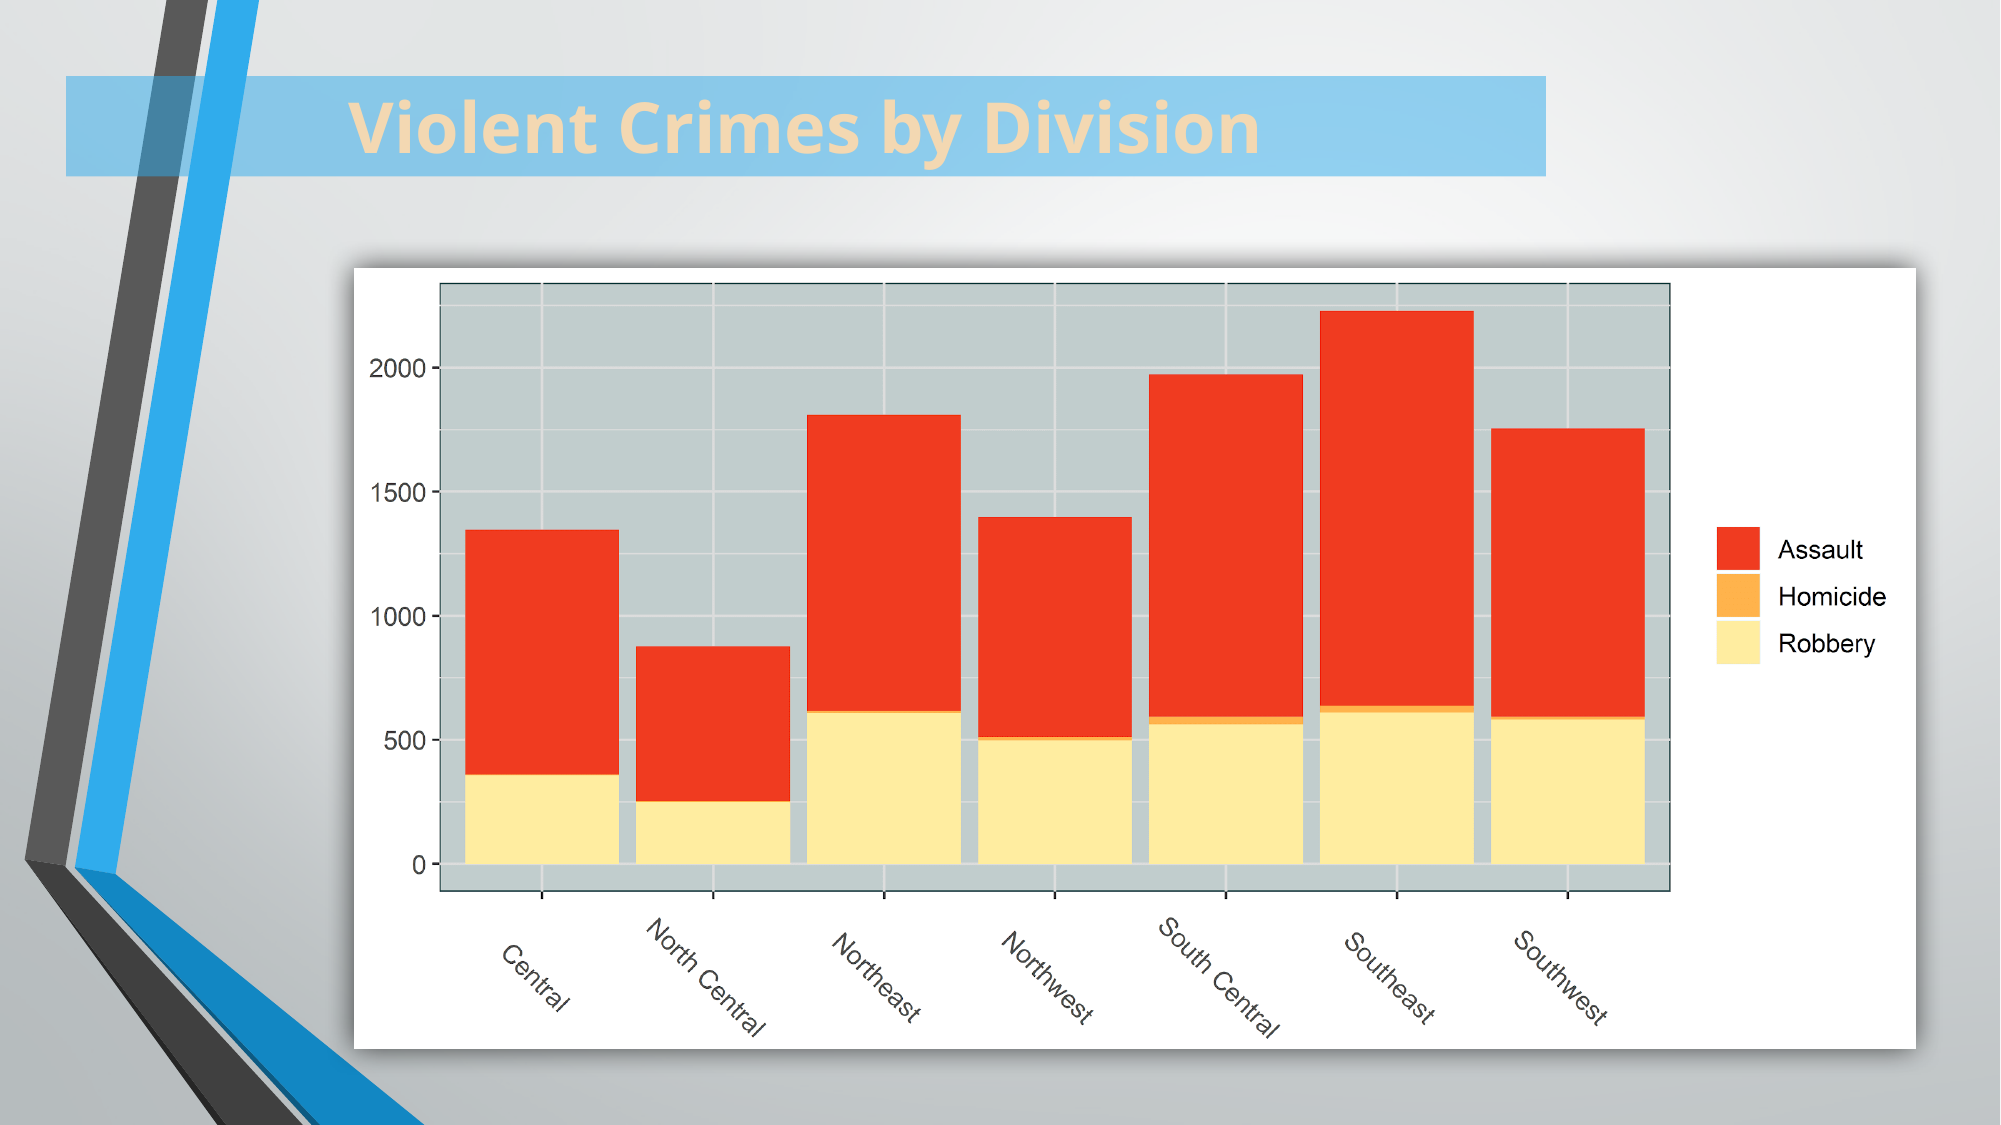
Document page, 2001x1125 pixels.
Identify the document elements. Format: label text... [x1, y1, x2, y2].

picture [354, 268, 1916, 1050]
title Violent Crimes by Division [66, 76, 1546, 177]
